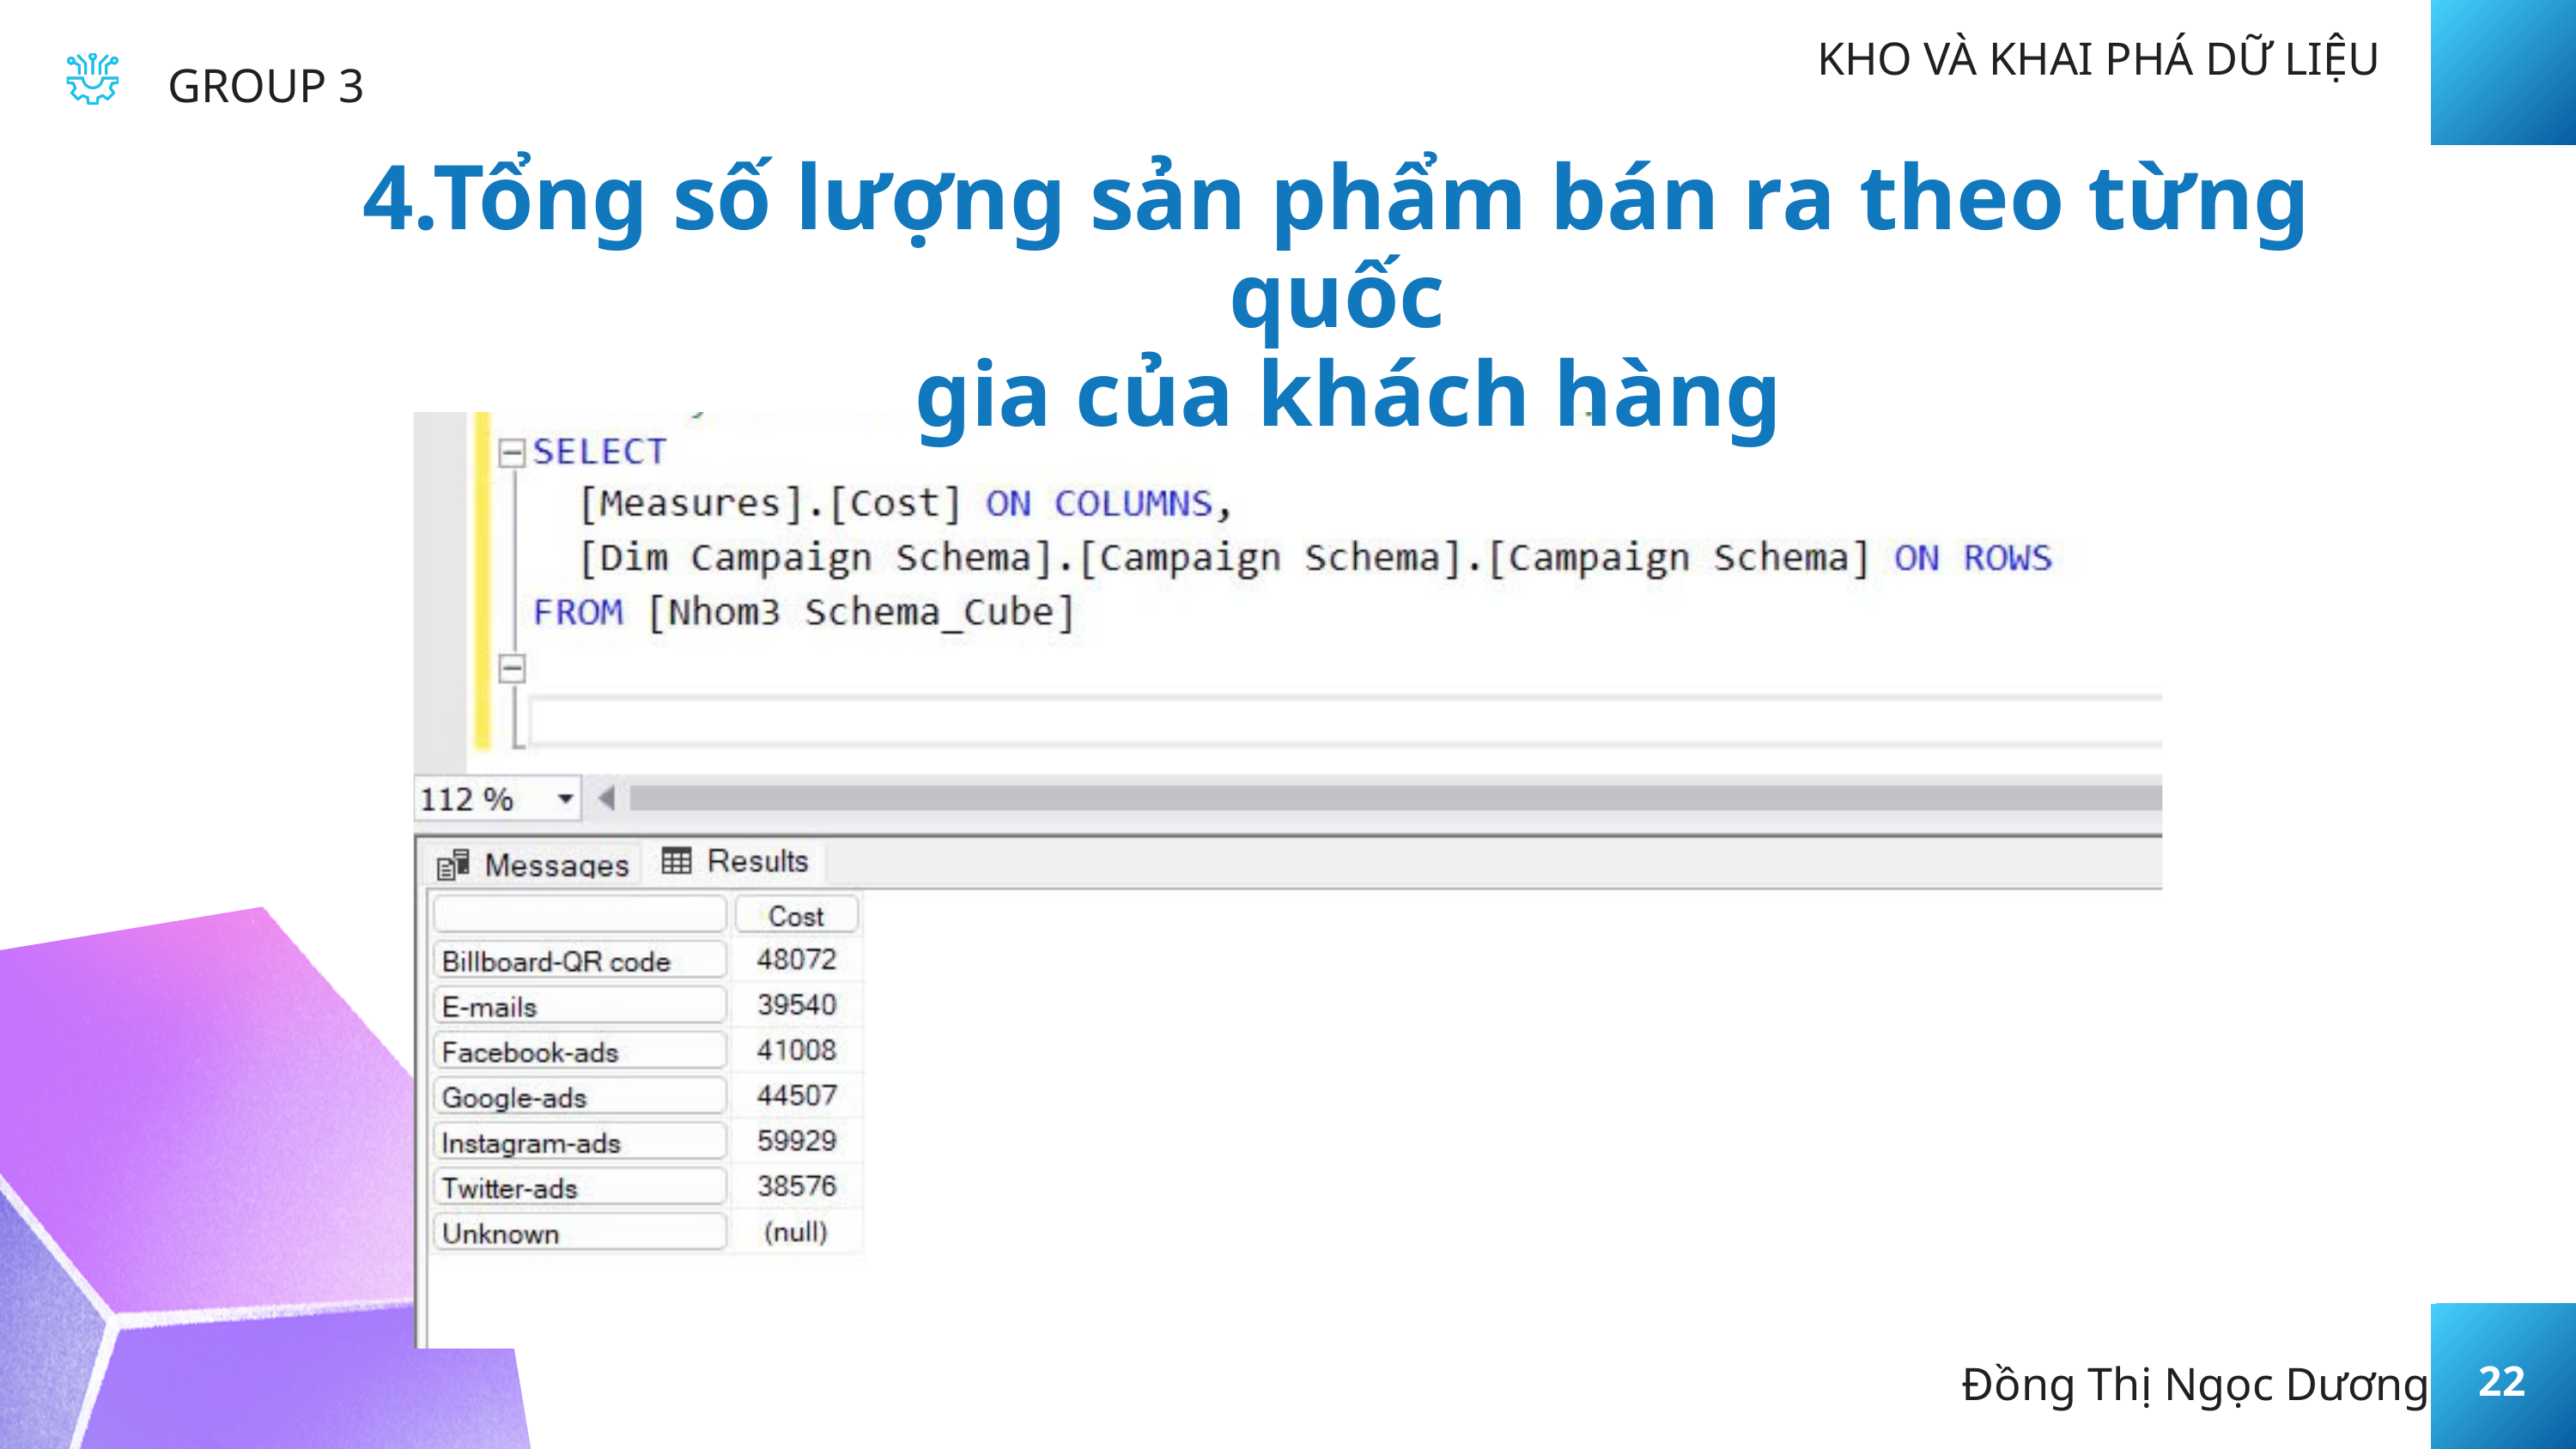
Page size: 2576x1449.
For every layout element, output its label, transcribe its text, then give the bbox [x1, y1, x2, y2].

text_box [66, 53, 119, 105]
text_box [2430, 0, 2576, 145]
text_box 4.Tổng số lượng sản phẩm bán ra theo từng quốc gia của khách hàng [243, 149, 2432, 445]
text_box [2430, 1303, 2576, 1449]
text_box [0, 882, 532, 1449]
text_box GROUP 3 [167, 46, 667, 112]
text_box Đồng Thị Ngọc Dương [1961, 1346, 2426, 1410]
text_box KHO VÀ KHAI PHÁ DỮ LIỆU [1817, 21, 2426, 84]
text_box [413, 445, 2163, 1349]
